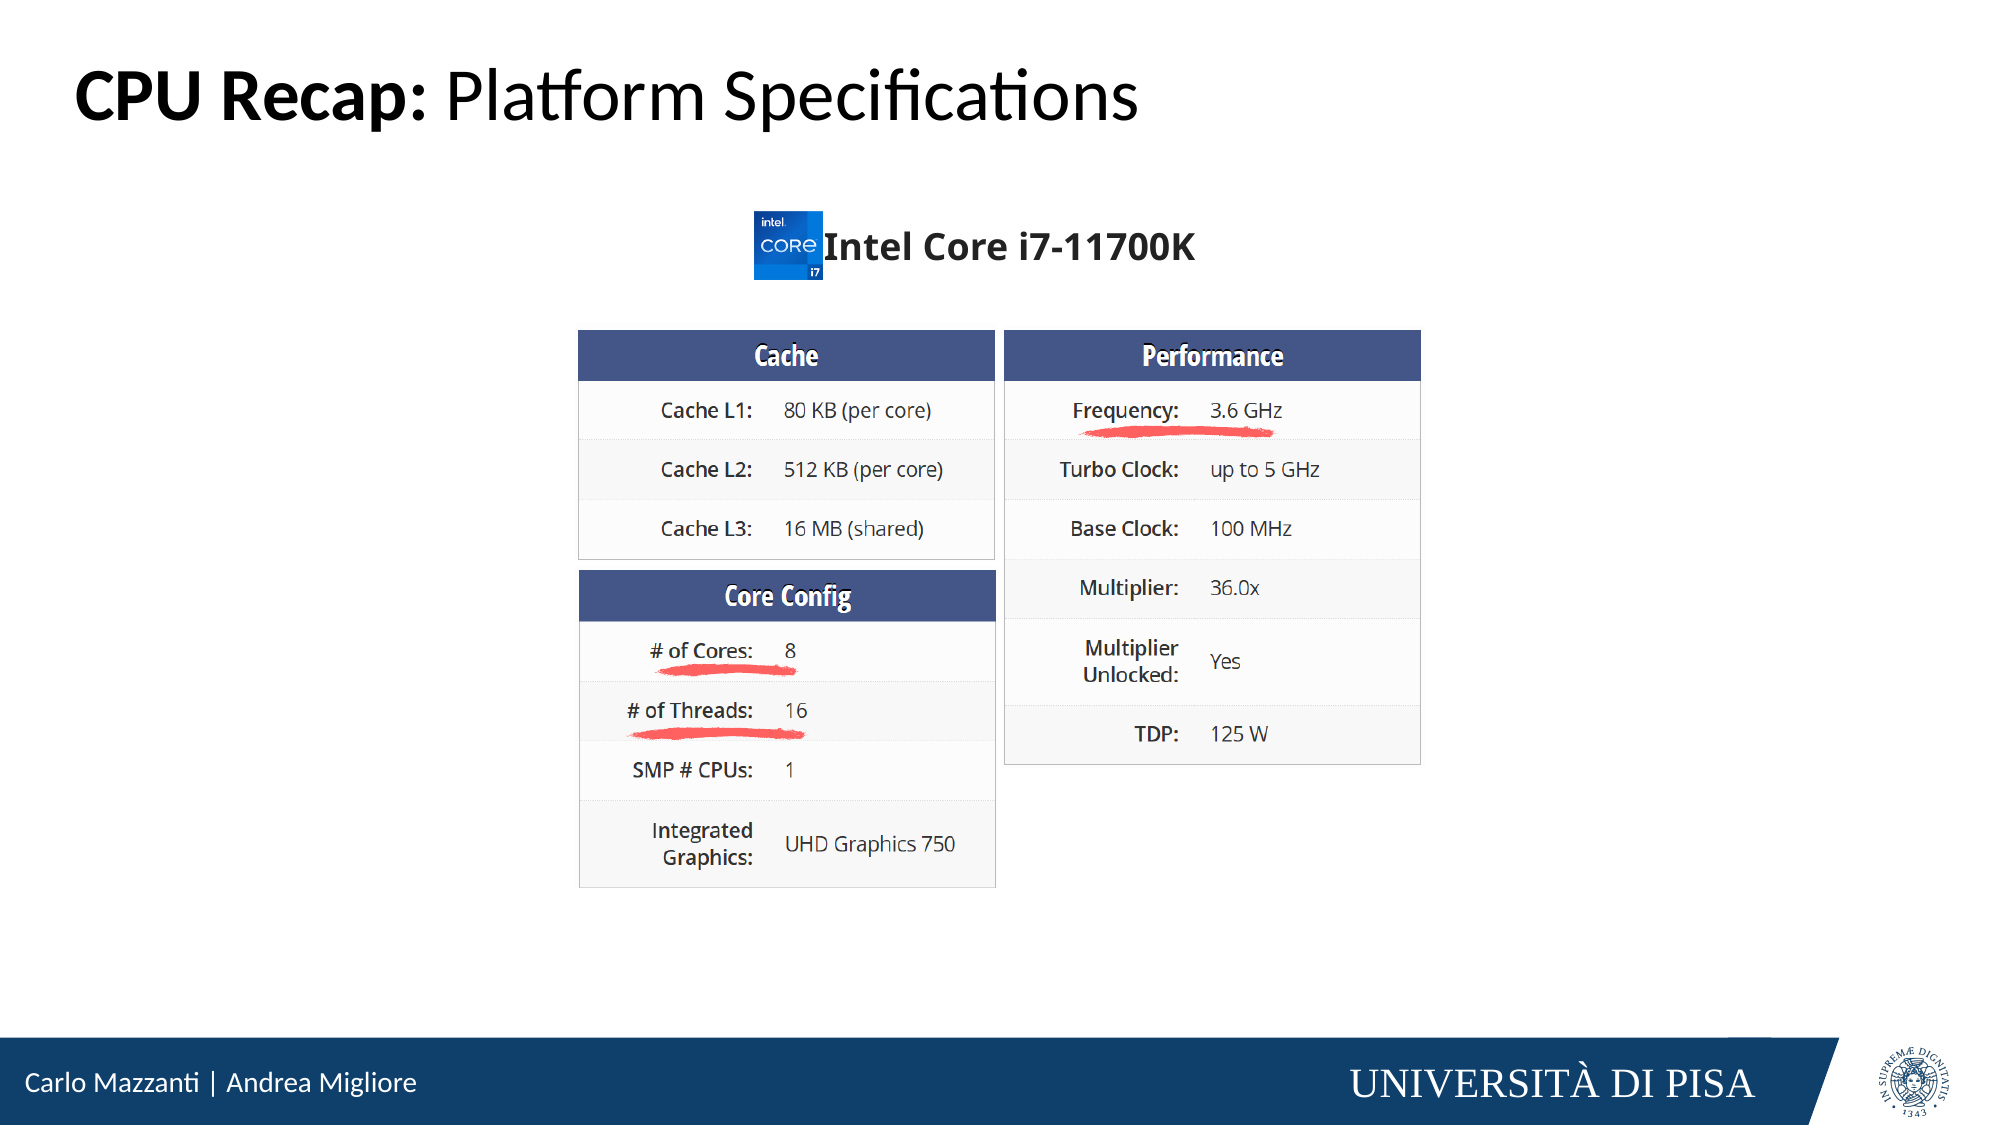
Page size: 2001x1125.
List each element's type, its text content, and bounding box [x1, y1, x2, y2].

picture [1002, 325, 1425, 768]
text_box Intel Core i7-11700K [823, 215, 1232, 275]
text_box Università di Pisa [0, 1037, 1772, 1125]
picture [754, 210, 823, 280]
text_box [1727, 1036, 1841, 1125]
picture [575, 323, 998, 561]
text_box Carlo Mazzanti | Andrea Migliore [10, 1056, 1309, 1106]
text_box CPU Recap: Platform Specifications [60, 37, 1156, 143]
picture [1879, 1047, 1949, 1117]
picture [573, 566, 998, 888]
